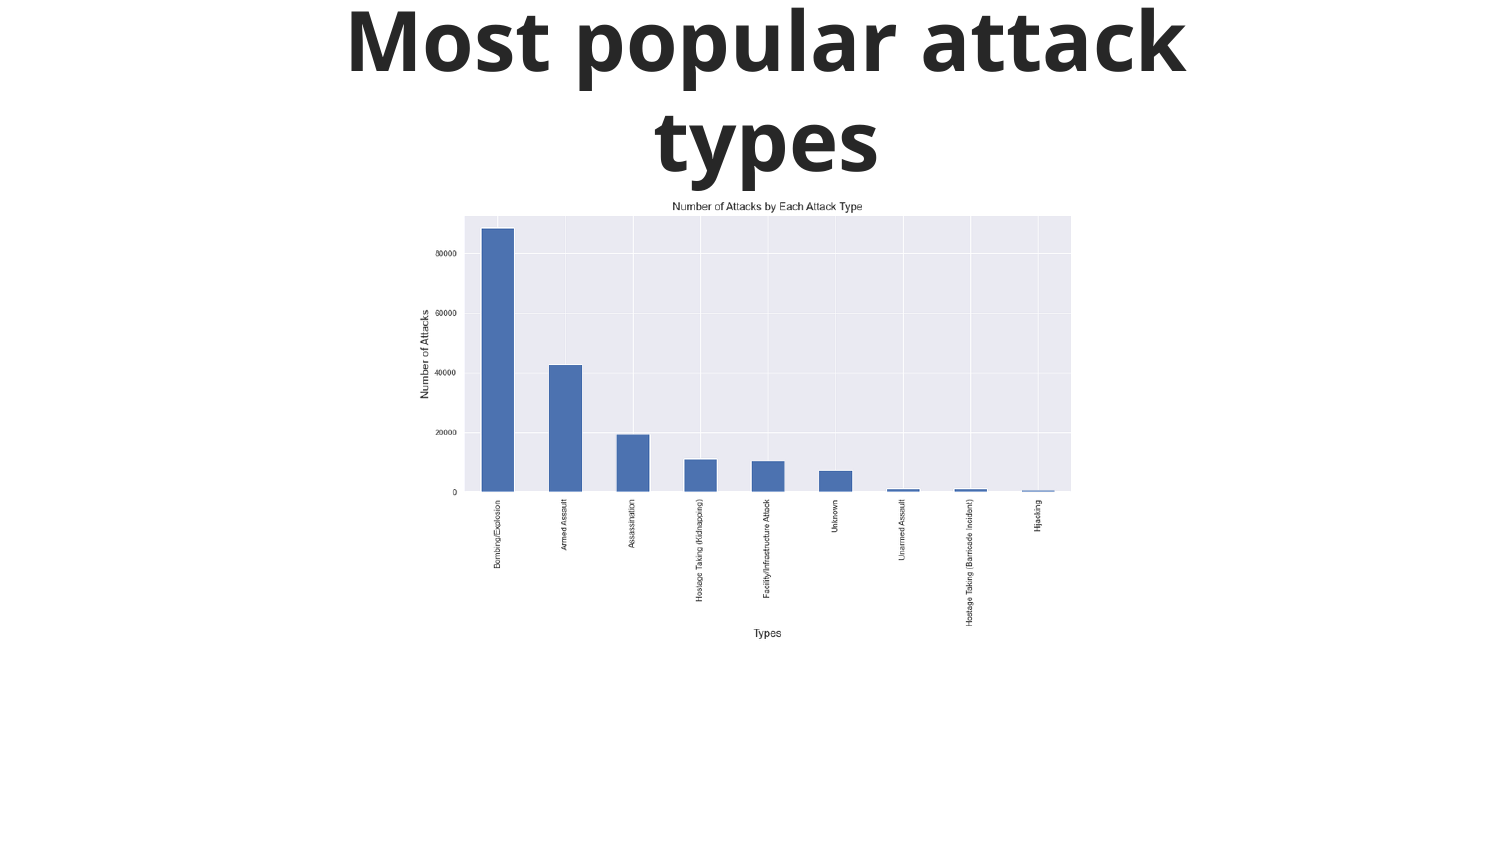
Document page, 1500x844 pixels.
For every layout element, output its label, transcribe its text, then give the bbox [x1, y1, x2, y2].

text_box Most popular attack types [275, 57, 1258, 203]
picture [415, 196, 1085, 647]
